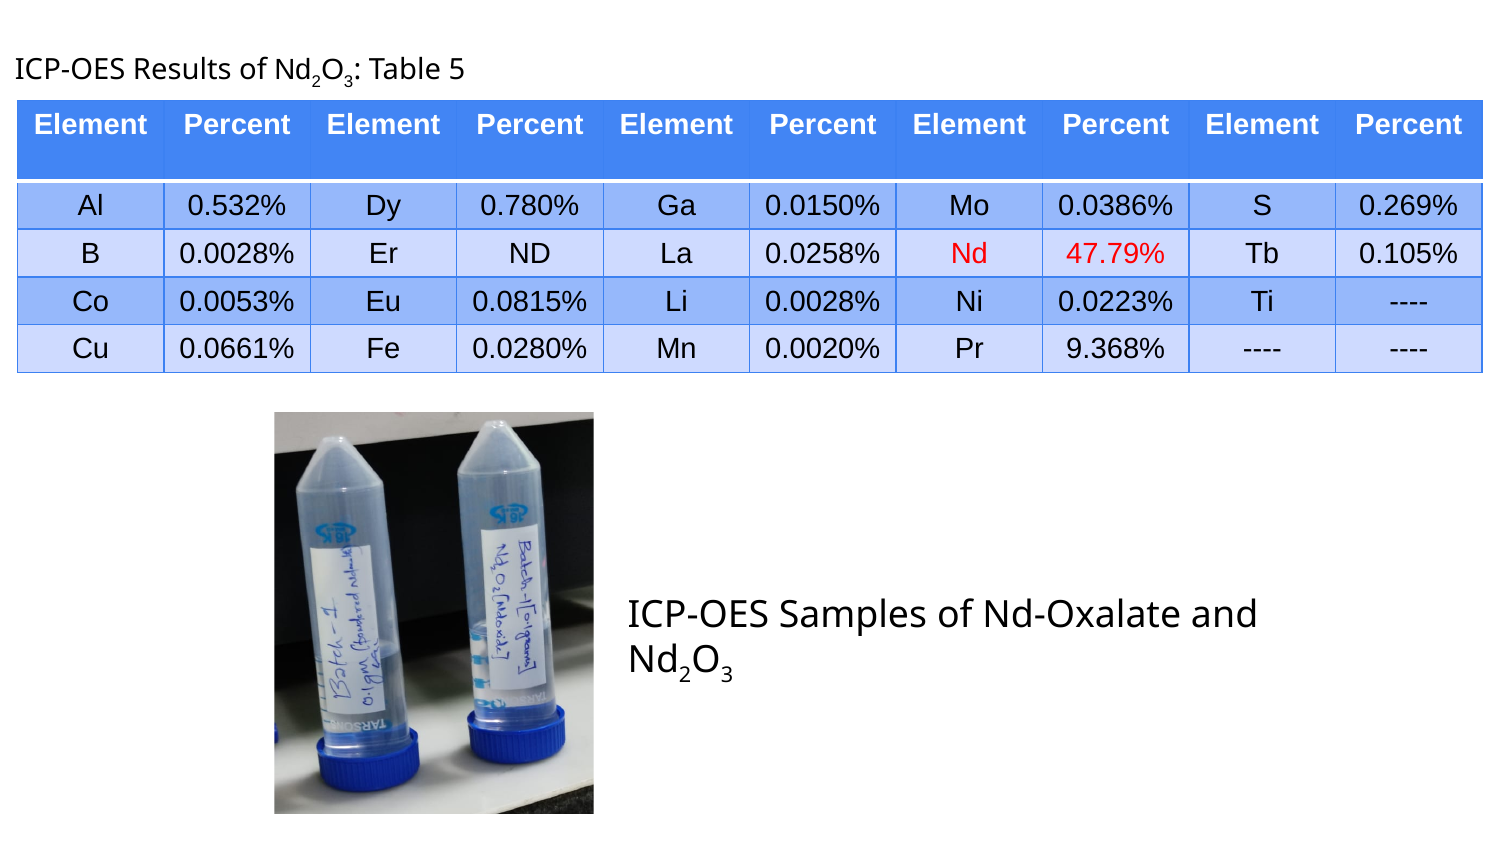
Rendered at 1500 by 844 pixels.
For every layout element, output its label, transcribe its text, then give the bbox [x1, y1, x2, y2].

table_header Element [1190, 101, 1335, 179]
text_box ICP-OES Results of Nd2O3: Table 5 [0, 43, 750, 98]
table_cell ND [457, 230, 603, 276]
table_cell 0.0053% [165, 278, 310, 324]
table_cell Dy [311, 183, 456, 228]
table_cell S [1190, 183, 1335, 228]
table_header Percent [1336, 101, 1481, 179]
table_cell 0.532% [165, 183, 310, 228]
table_cell 0.0020% [750, 325, 895, 372]
table_cell 0.269% [1336, 183, 1481, 228]
table_cell ---- [1336, 278, 1481, 324]
text_box ICP-OES Samples of Nd-Oxalate and Nd2O3 [612, 582, 1381, 694]
table_cell 0.0386% [1043, 183, 1188, 228]
table_header Element [18, 101, 163, 179]
table_cell Cu [18, 325, 163, 372]
table_cell 0.0028% [750, 278, 895, 324]
table_cell Ga [604, 183, 749, 228]
table_cell Li [604, 278, 749, 324]
table_cell 0.0028% [165, 230, 310, 276]
table_cell Al [18, 183, 163, 228]
table_cell 0.0150% [750, 183, 895, 228]
table_cell ---- [1336, 325, 1481, 372]
table_cell La [604, 230, 749, 276]
table_cell Mn [604, 325, 749, 372]
table_cell 9.368% [1043, 325, 1188, 372]
table_cell Mo [897, 183, 1042, 228]
table_cell Ni [897, 278, 1042, 324]
table_cell ---- [1190, 325, 1335, 372]
table_header Percent [750, 101, 895, 179]
table_cell 0.780% [457, 183, 603, 228]
table_header Percent [457, 101, 603, 179]
table_cell Co [18, 278, 163, 324]
table_cell Nd [897, 230, 1042, 276]
table_cell 0.0223% [1043, 278, 1188, 324]
table_header Element [604, 101, 749, 179]
table_cell 47.79% [1043, 230, 1188, 276]
table_cell 0.105% [1336, 230, 1481, 276]
table_header Element [311, 101, 456, 179]
table_cell Pr [897, 325, 1042, 372]
table_cell Er [311, 230, 456, 276]
table_cell B [18, 230, 163, 276]
table_cell Eu [311, 278, 456, 324]
picture [273, 411, 594, 815]
table_cell Tb [1190, 230, 1335, 276]
table_cell Ti [1190, 278, 1335, 324]
table_cell 0.0258% [750, 230, 895, 276]
table_header Percent [1043, 101, 1188, 179]
table_cell 0.0815% [457, 278, 603, 324]
table_cell 0.0280% [457, 325, 603, 372]
table_header Percent [165, 101, 310, 179]
table_header Element [897, 101, 1042, 179]
table_cell Fe [311, 325, 456, 372]
table_cell 0.0661% [165, 325, 310, 372]
